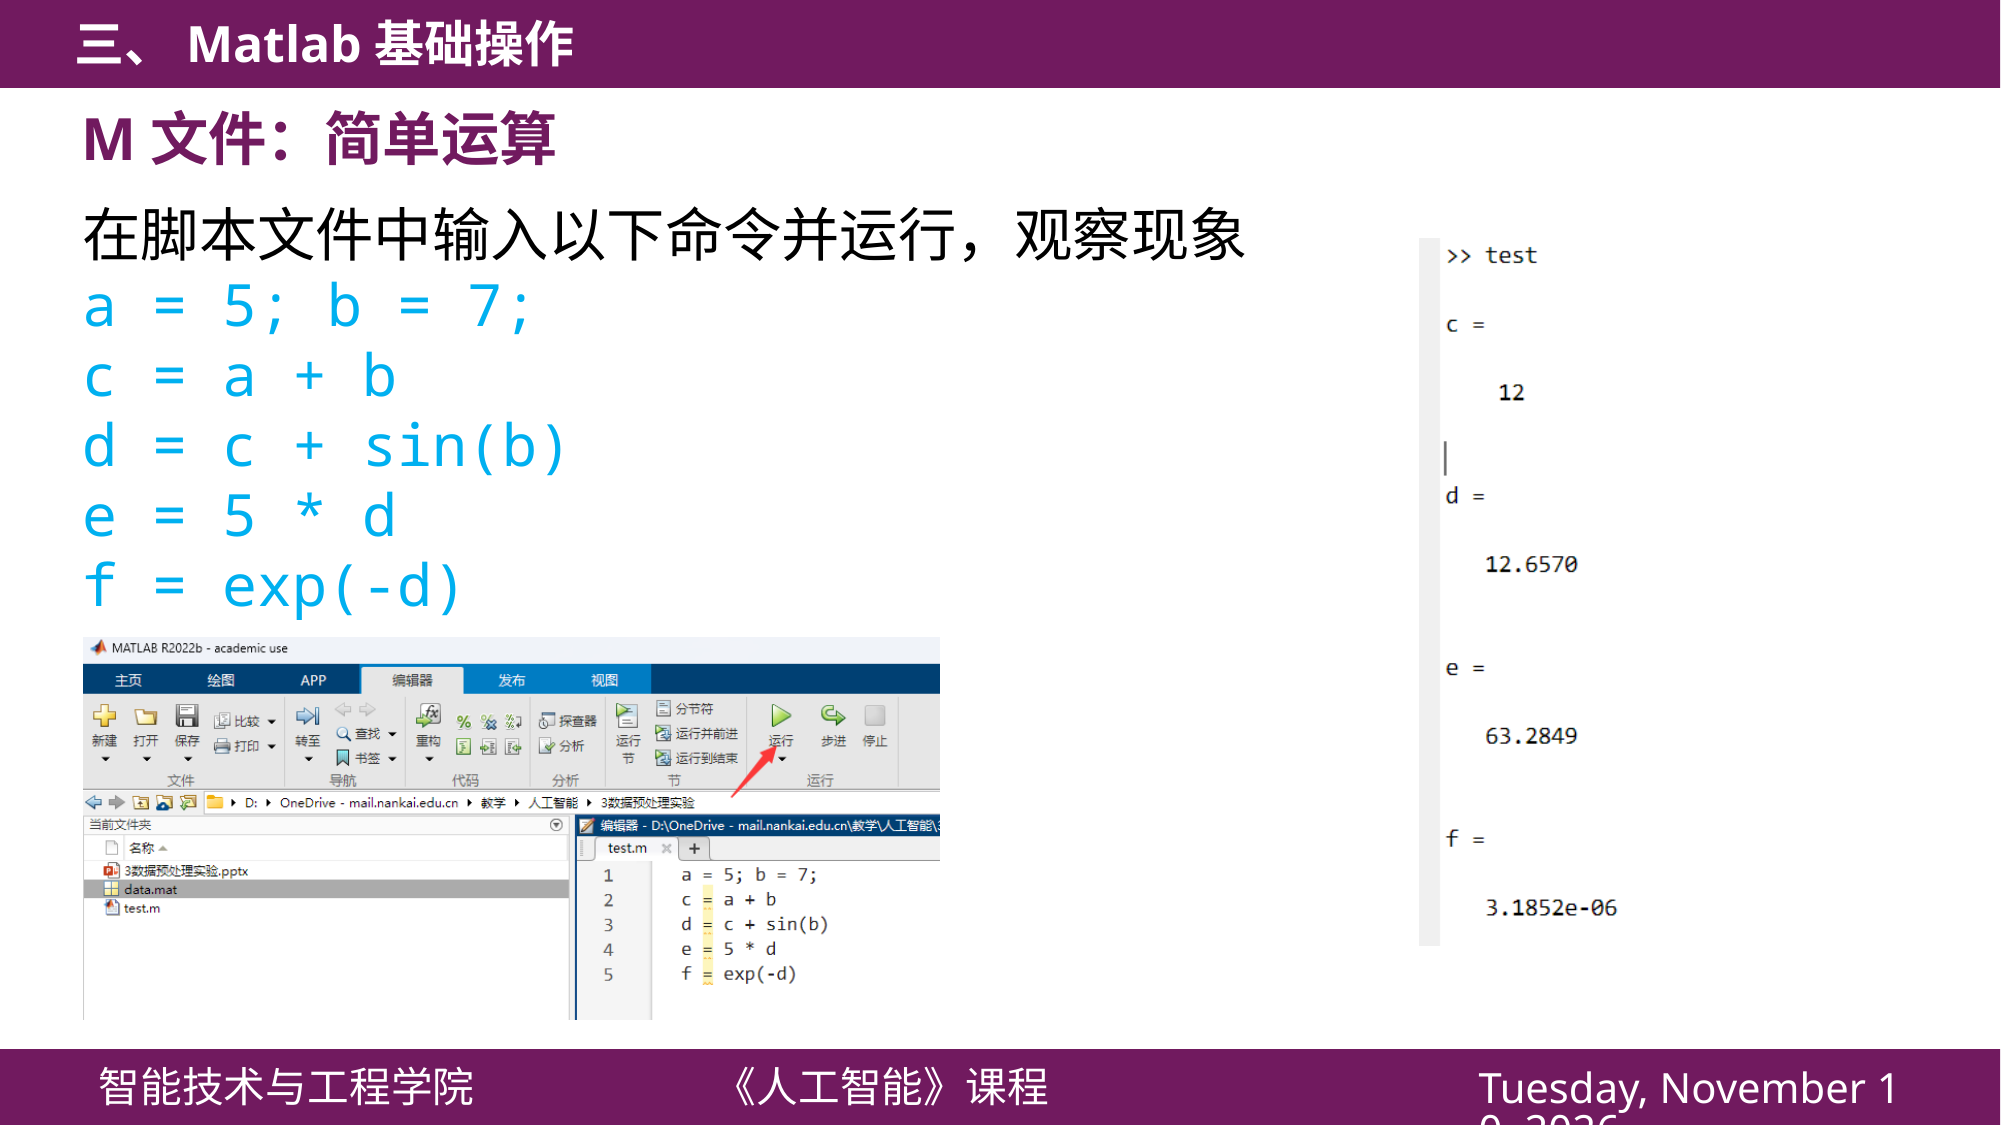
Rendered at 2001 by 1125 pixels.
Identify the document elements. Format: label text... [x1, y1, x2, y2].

text_box M文件：简单运算 [66, 94, 573, 180]
picture [83, 637, 940, 1020]
picture [1419, 238, 1768, 946]
text_box 在脚本文件中输入以下命令并运行，观察现象 a = 5; b = 7; c = a + b d = c + sin(b) e = 5 * d f = exp(-d) [67, 191, 1320, 626]
